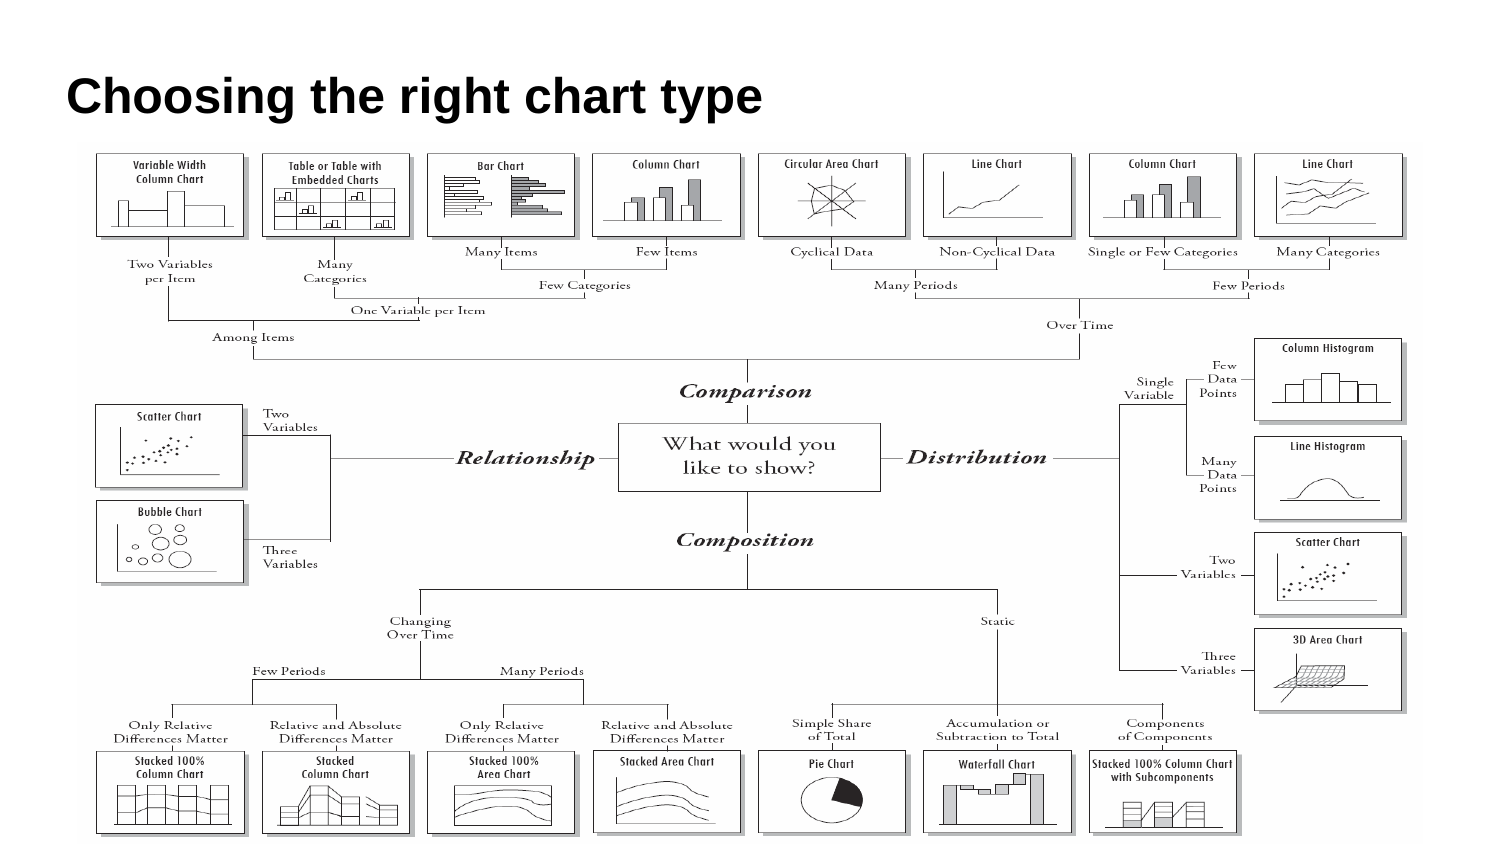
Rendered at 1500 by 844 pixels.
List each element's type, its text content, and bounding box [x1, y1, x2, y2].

title Choosing the right chart type [51, 48, 1449, 143]
picture [77, 141, 1423, 844]
